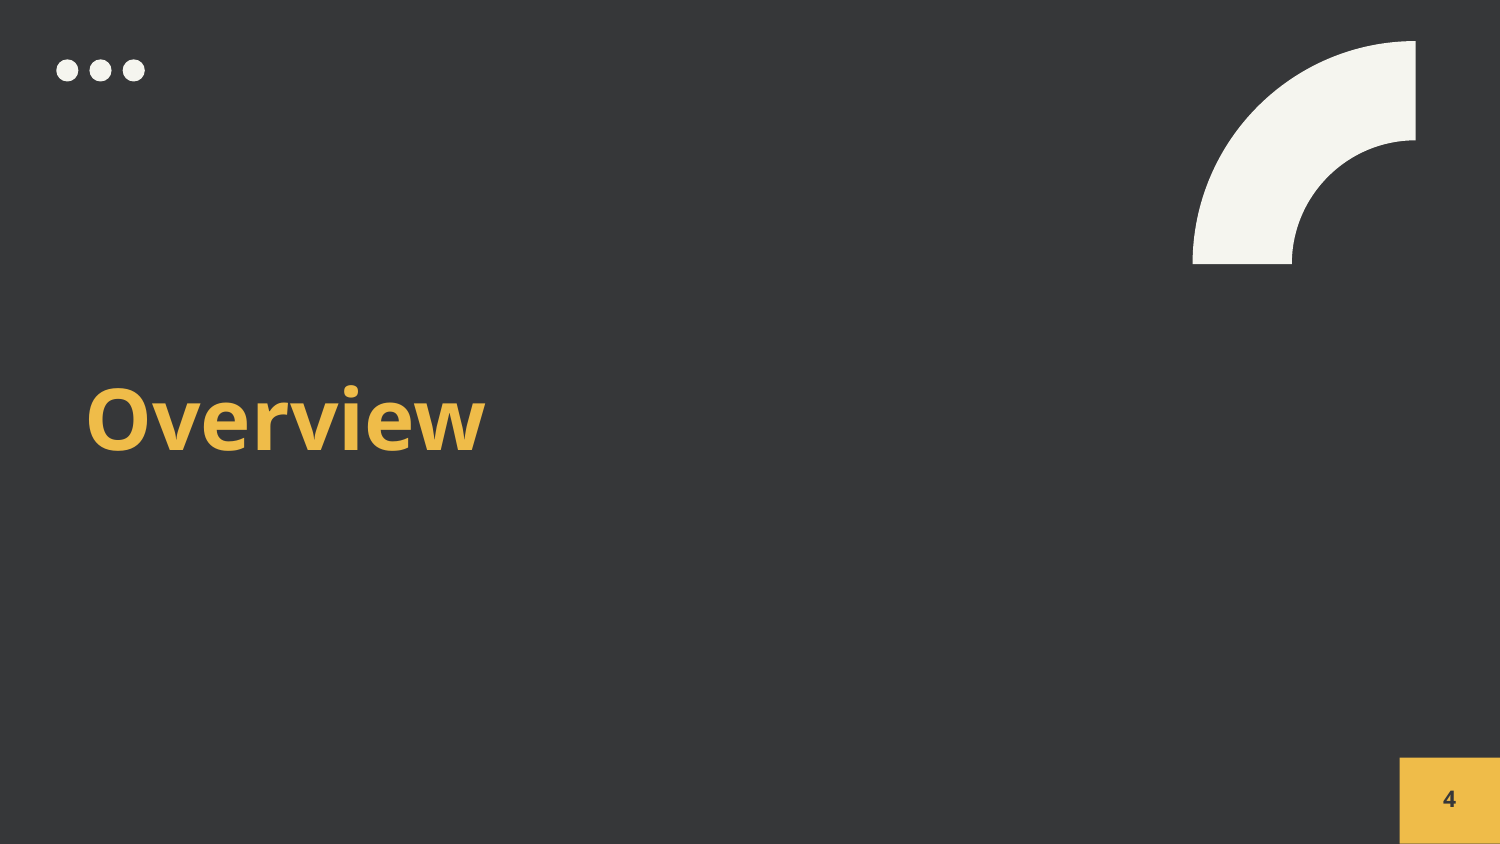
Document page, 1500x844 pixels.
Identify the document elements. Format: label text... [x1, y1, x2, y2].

title Overview [84, 371, 996, 475]
slide_number 4 [1399, 757, 1500, 844]
text_box [1192, 41, 1416, 265]
